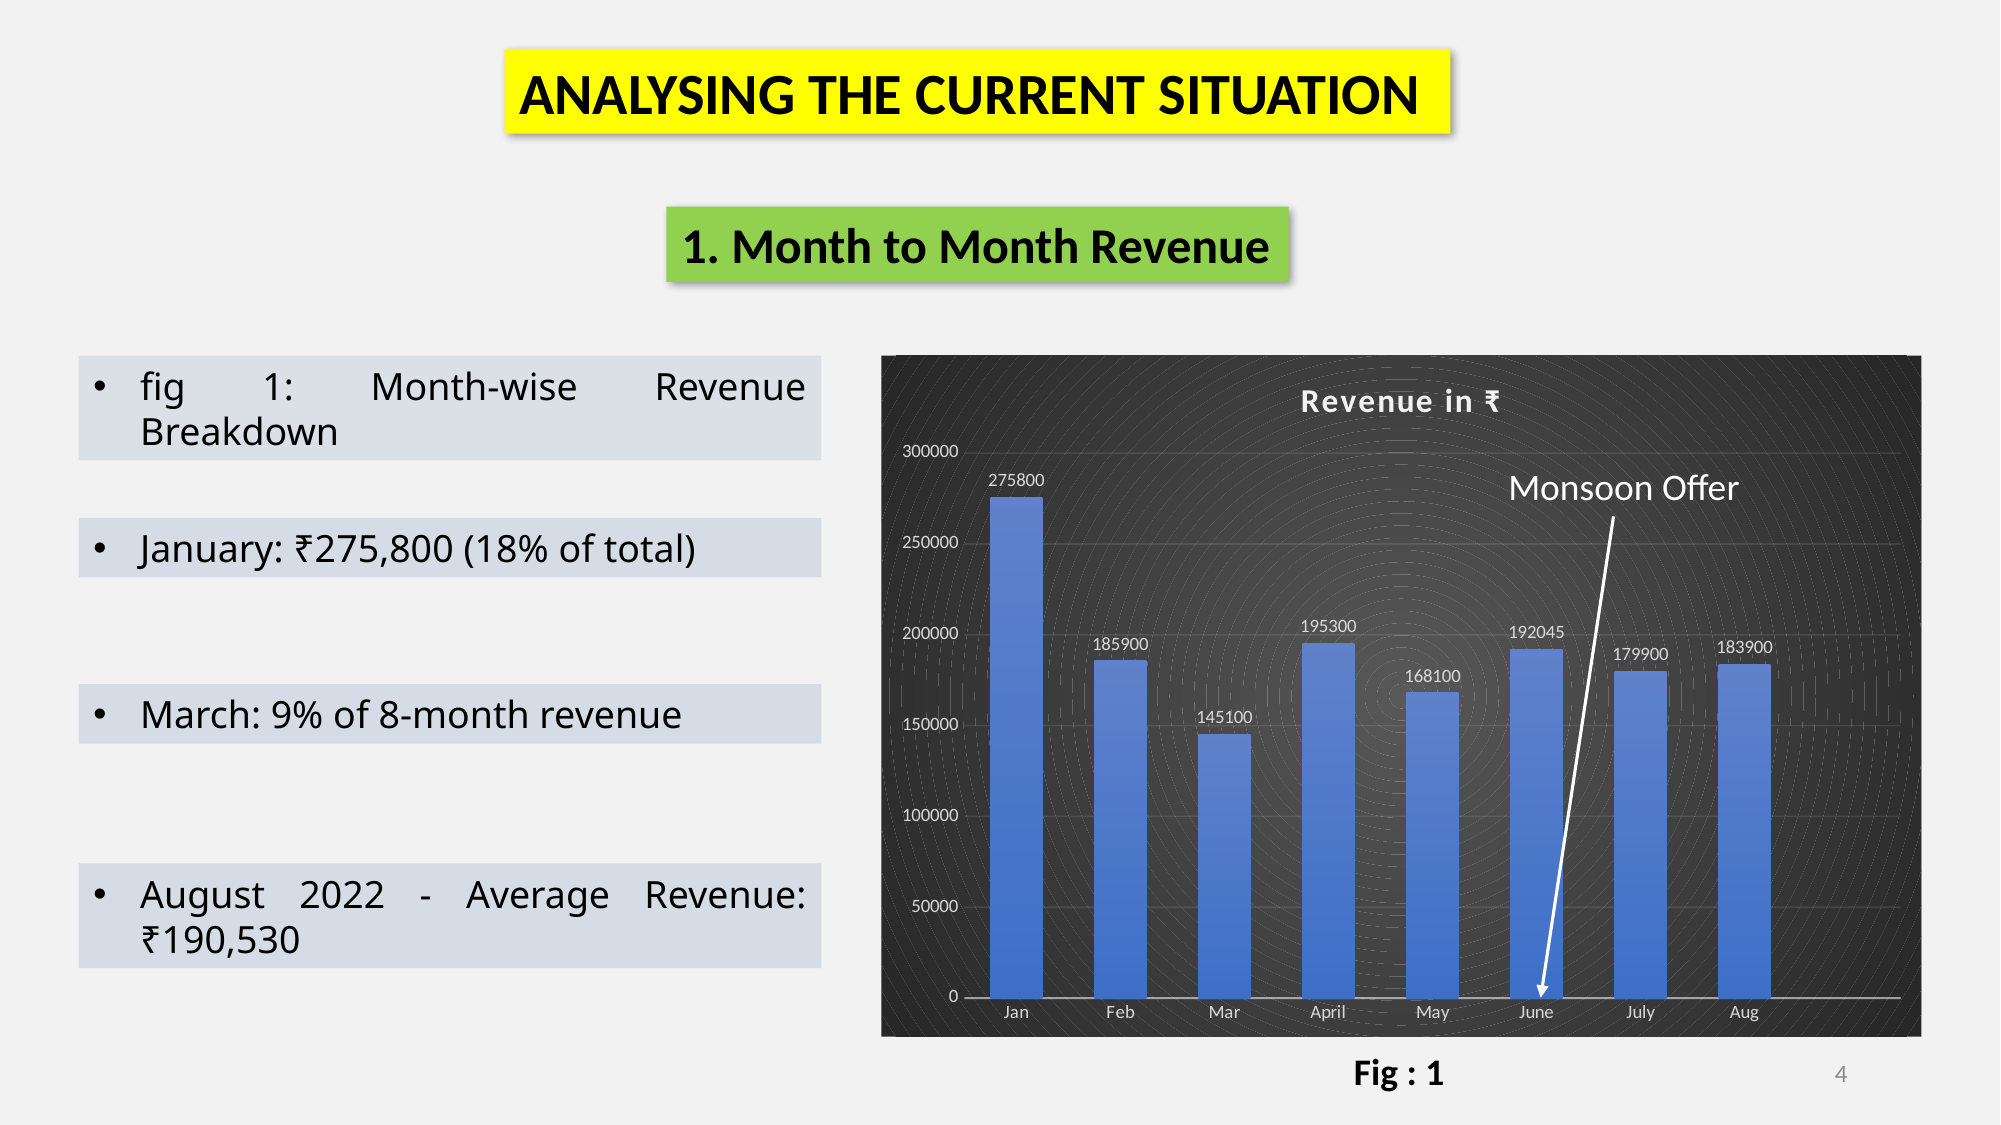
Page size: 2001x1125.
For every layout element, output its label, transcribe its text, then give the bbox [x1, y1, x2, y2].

chart [881, 355, 1922, 1037]
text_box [1540, 516, 1614, 998]
title 1. Month to Month Revenue [666, 206, 1289, 282]
text_box ANALYSING THE CURRENT SITUATION [504, 48, 1451, 134]
text_box August 2022 - Average Revenue: ₹190,530 [78, 863, 822, 969]
text_box January: ₹275,800 (18% of total) [78, 517, 822, 578]
text_box Fig : 1 [1339, 1040, 1464, 1100]
text_box March: 9% of 8-month revenue [78, 684, 822, 744]
text_box fig 1: Month-wise Revenue Breakdown [78, 355, 822, 461]
slide_number 4 [1412, 1042, 1863, 1103]
